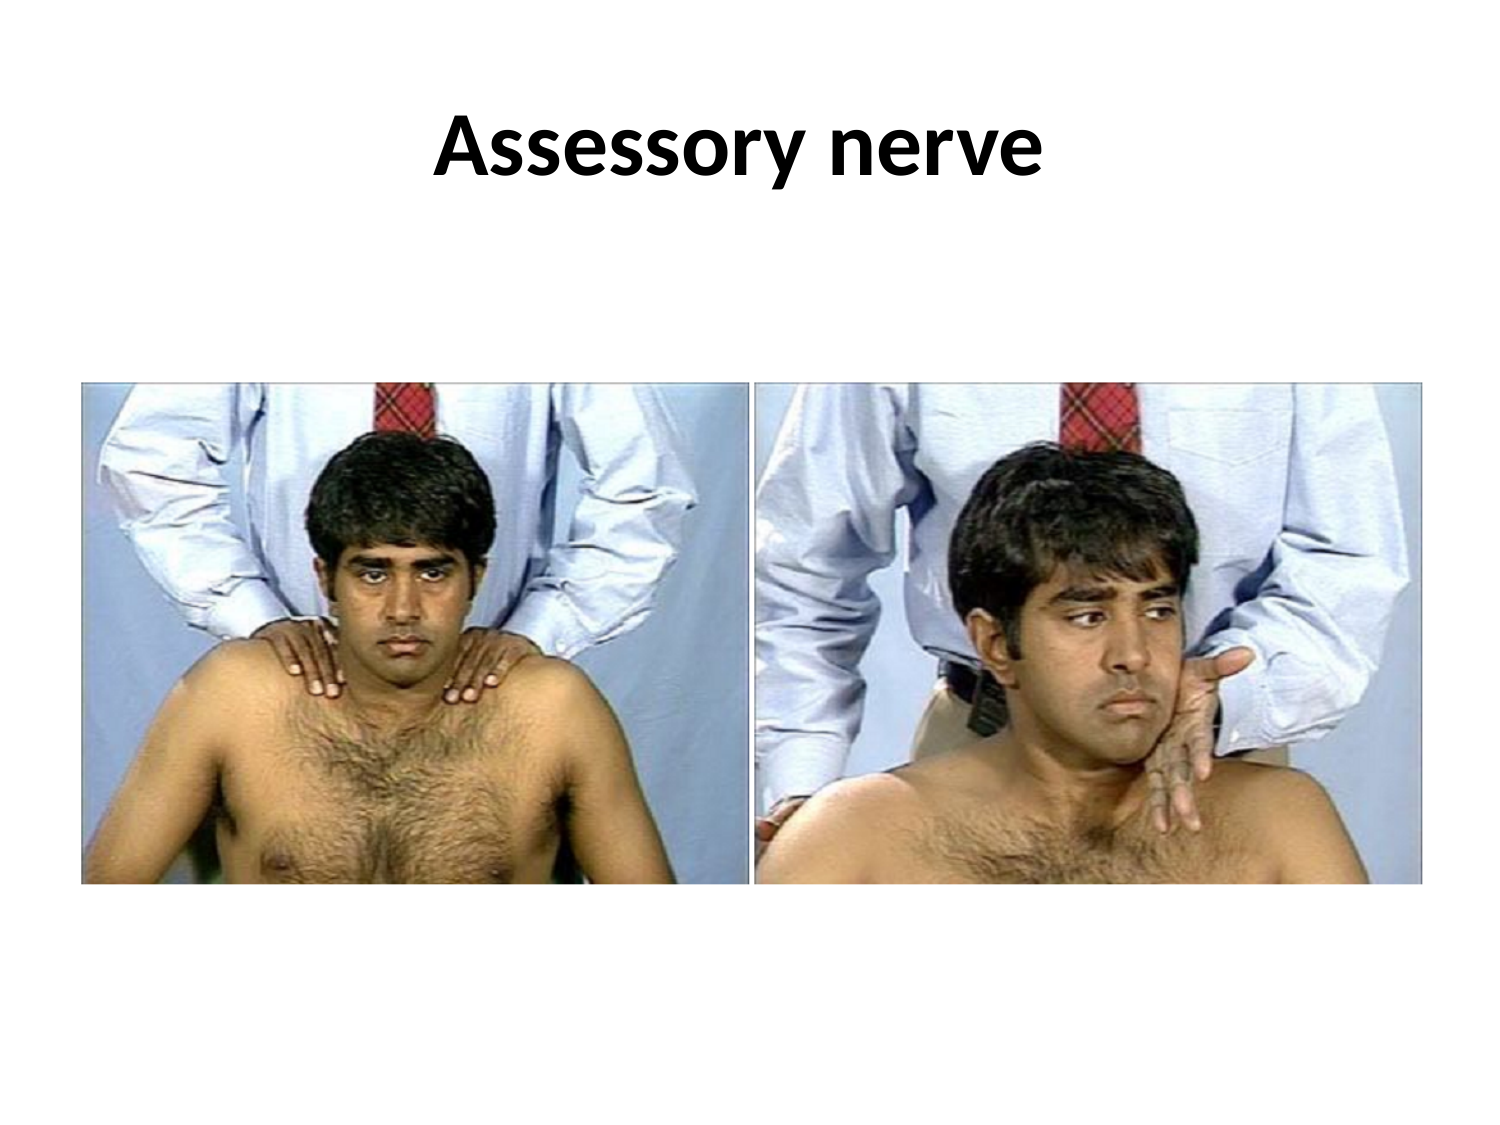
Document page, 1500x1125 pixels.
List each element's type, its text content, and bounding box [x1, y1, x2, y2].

title Assessory nerve [75, 45, 1425, 233]
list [74, 380, 1426, 887]
